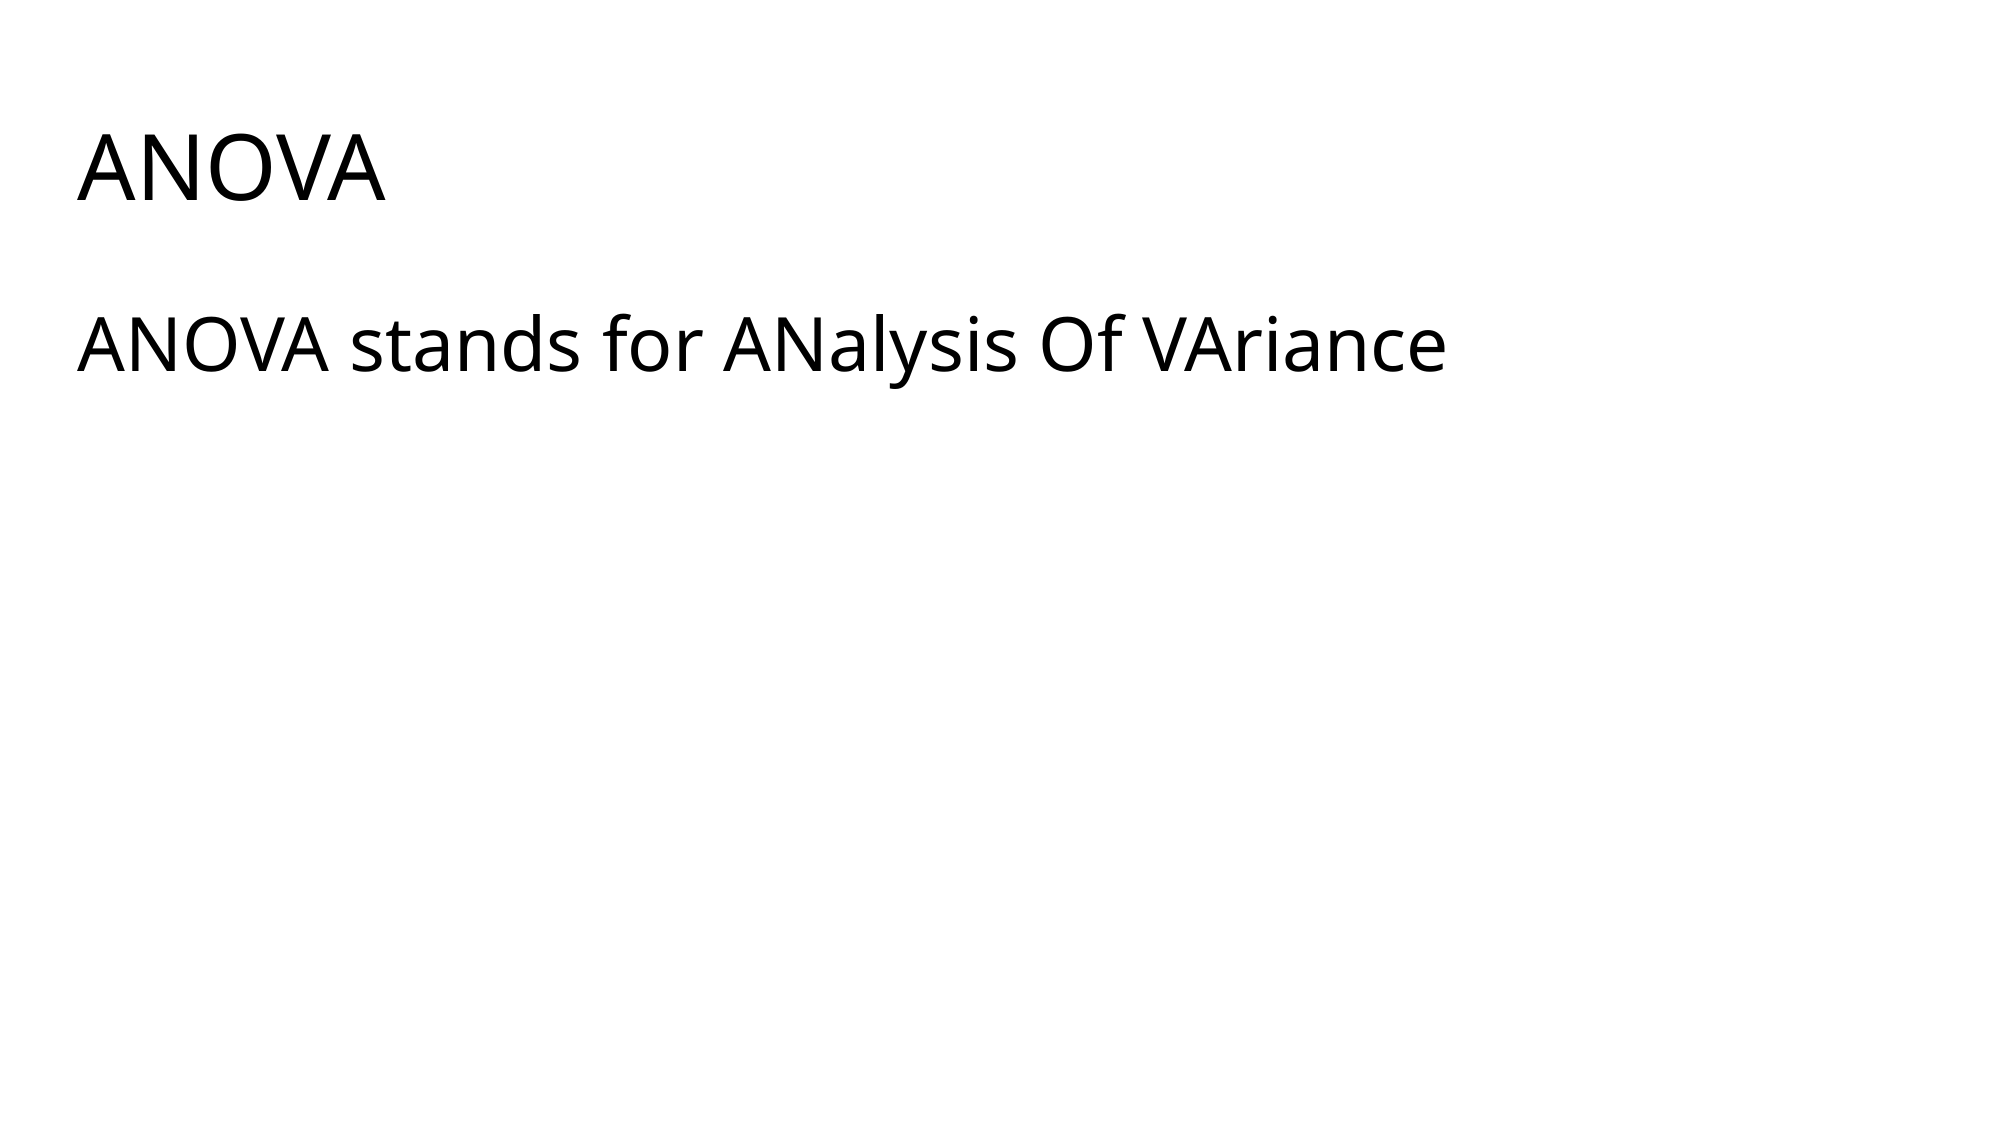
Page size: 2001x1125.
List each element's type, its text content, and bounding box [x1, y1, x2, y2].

title ANOVA [62, 62, 1938, 280]
list ANOVA stands for ANalysis Of VAriance [62, 299, 1938, 1014]
